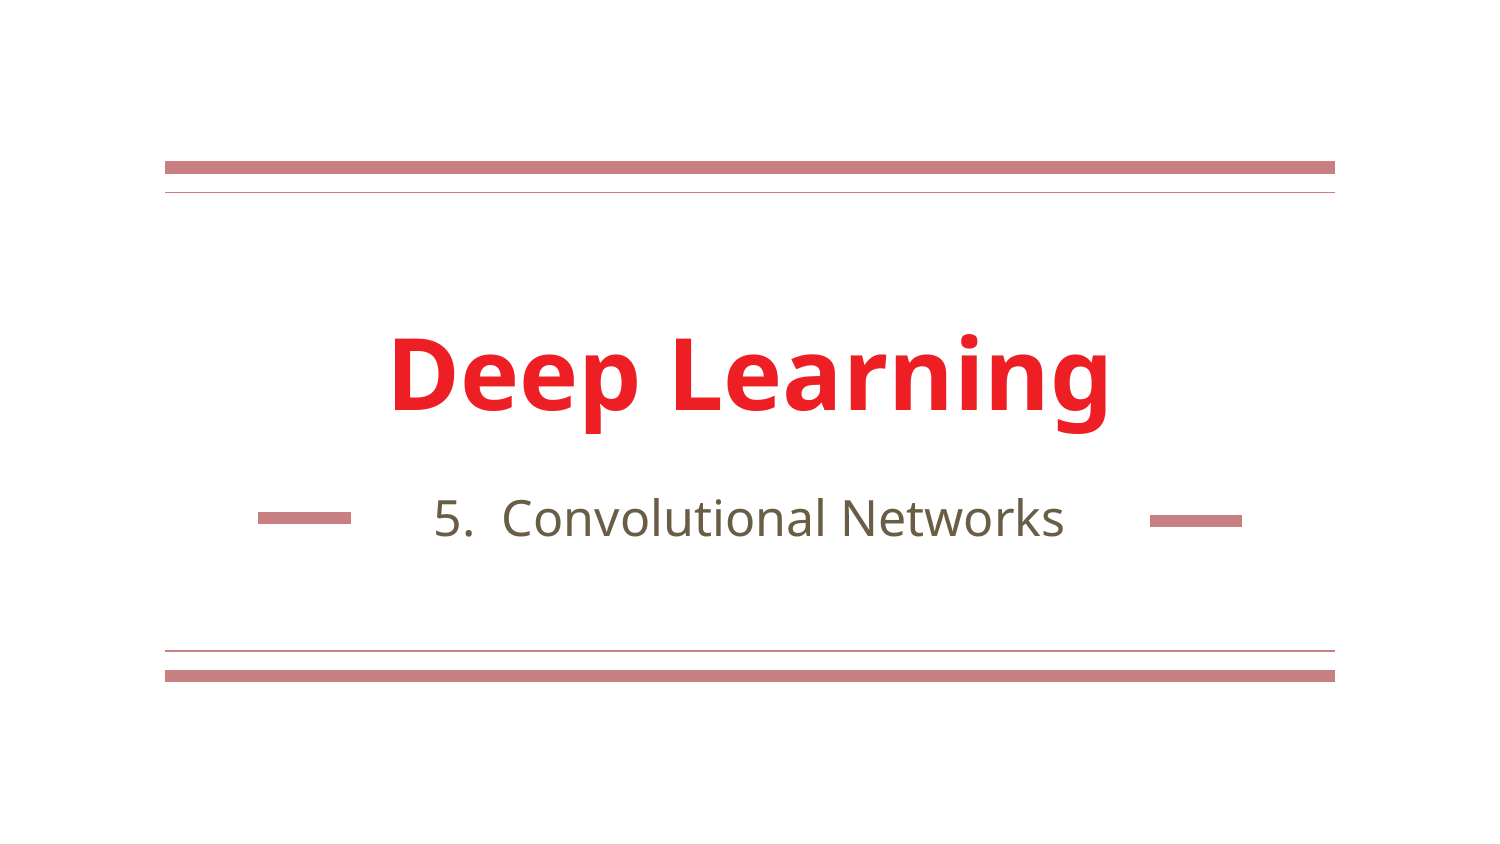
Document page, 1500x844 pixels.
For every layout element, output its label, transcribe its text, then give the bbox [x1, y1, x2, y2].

title Deep Learning [164, 287, 1336, 456]
subtitle 5. Convolutional Networks [350, 467, 1150, 598]
